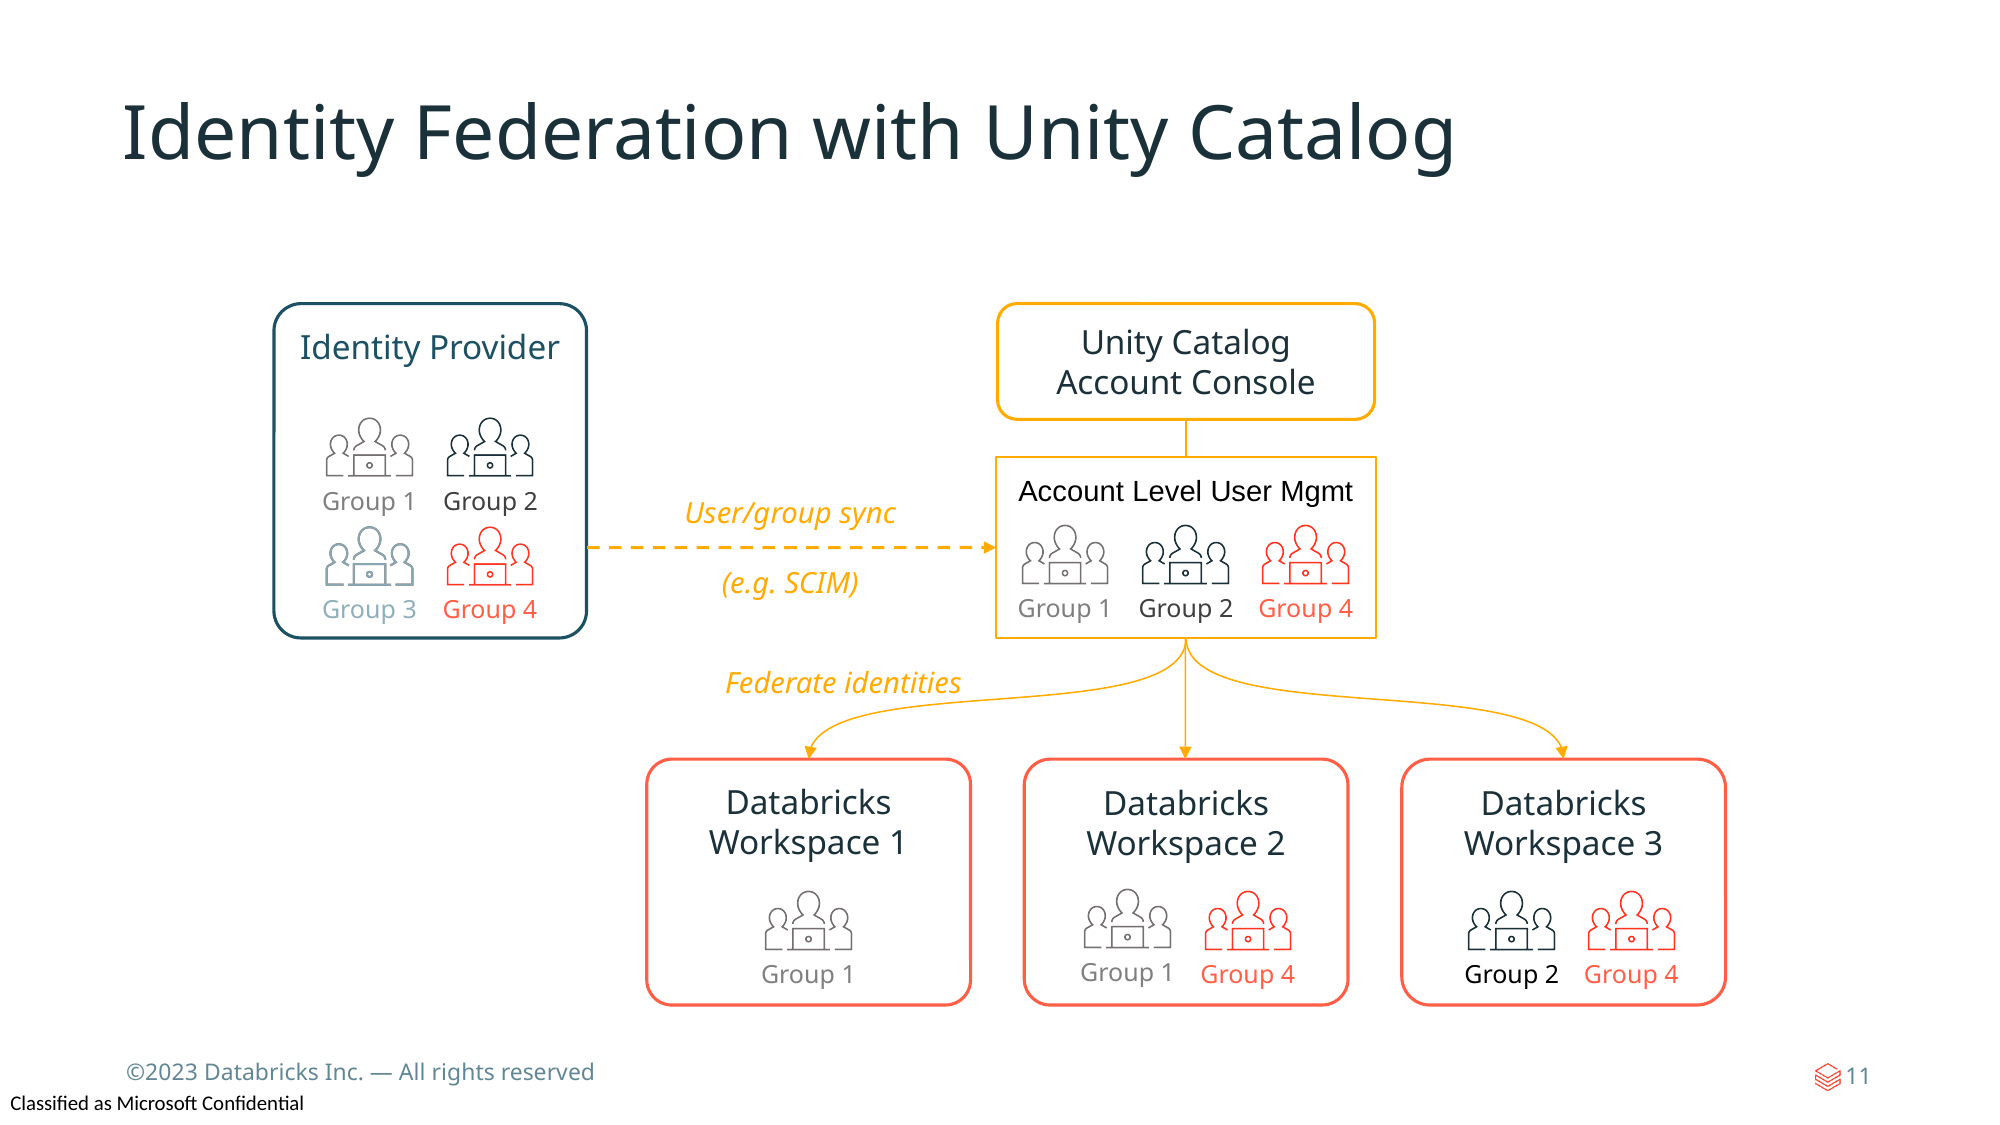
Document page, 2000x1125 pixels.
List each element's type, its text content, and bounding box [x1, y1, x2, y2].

text_box Unity Catalog Account Console [997, 303, 1375, 420]
text_box Federate identities [676, 649, 931, 715]
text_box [1314, 509, 1436, 888]
text_box Group 2 [1117, 577, 1236, 638]
text_box Databricks Workspace 1 [646, 759, 971, 1006]
text_box User/group sync (e.g. SCIM) [660, 555, 921, 615]
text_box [936, 509, 1059, 888]
text_box Databricks Workspace 3 [1401, 759, 1726, 1006]
picture [1079, 870, 1176, 967]
text_box Group 2 [1442, 943, 1562, 1004]
text_box Account Level User Mgmt [996, 457, 1376, 577]
title Identity Federation with Unity Catalog [122, 87, 1872, 184]
text_box Group 1 [1063, 605, 1117, 638]
picture [1583, 872, 1680, 969]
picture [441, 398, 539, 496]
text_box Group 4 [439, 578, 559, 639]
text_box Group 4 [1562, 943, 1701, 1004]
picture [1137, 506, 1234, 603]
text_box Group 4 [1236, 577, 1308, 638]
picture [1017, 506, 1114, 603]
picture [441, 508, 539, 605]
picture [321, 508, 418, 605]
picture [760, 872, 857, 969]
picture [1199, 872, 1296, 969]
text_box Group 1 [739, 943, 878, 1004]
text_box Identity Provider [273, 303, 587, 638]
text_box Group 2 [421, 469, 560, 530]
text_box Group 3 [300, 578, 439, 639]
picture [1257, 506, 1354, 603]
text_box Group 1 [300, 469, 421, 530]
text_box Databricks Workspace 2 [1024, 759, 1349, 1006]
text_box Group 4 [1178, 943, 1317, 1004]
text_box User/group sync (e.g. SCIM) [660, 479, 921, 546]
text_box Group 1 [1058, 941, 1178, 1002]
picture [1463, 872, 1560, 969]
slide_number 11 [1782, 1041, 1892, 1125]
picture [321, 398, 418, 496]
